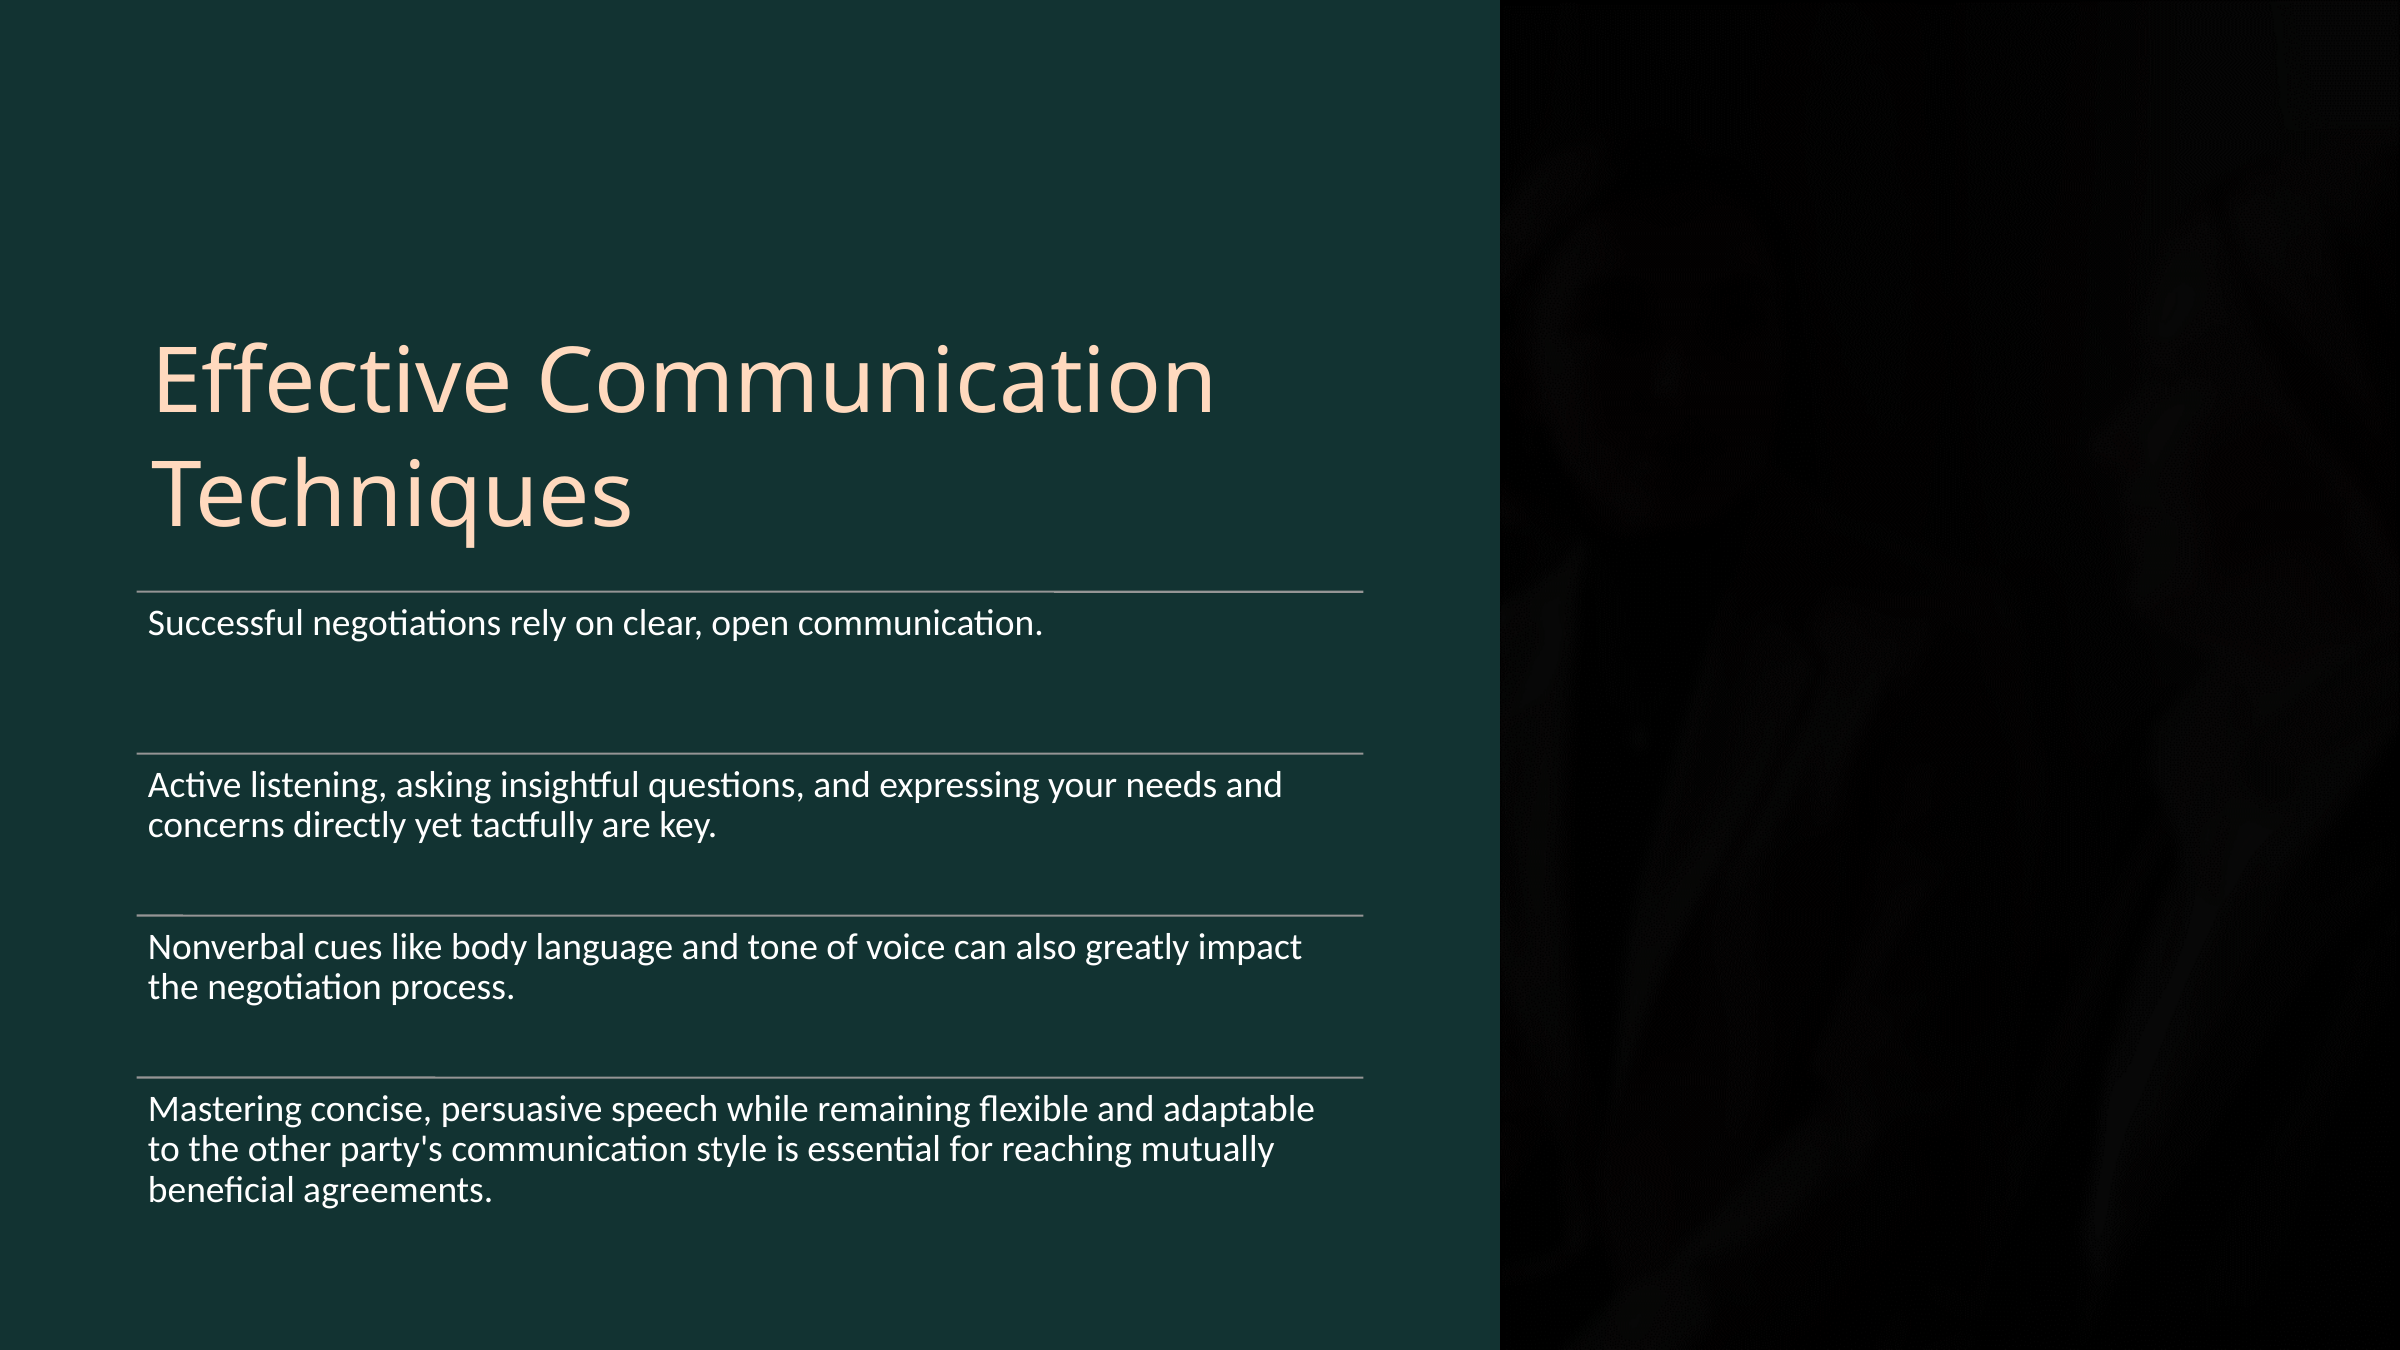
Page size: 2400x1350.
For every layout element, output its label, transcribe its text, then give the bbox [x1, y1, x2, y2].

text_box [136, 591, 1364, 1240]
text_box Effective Communication Techniques [136, 309, 1364, 537]
text_box [0, 0, 1499, 1350]
picture [1499, 0, 2400, 1350]
